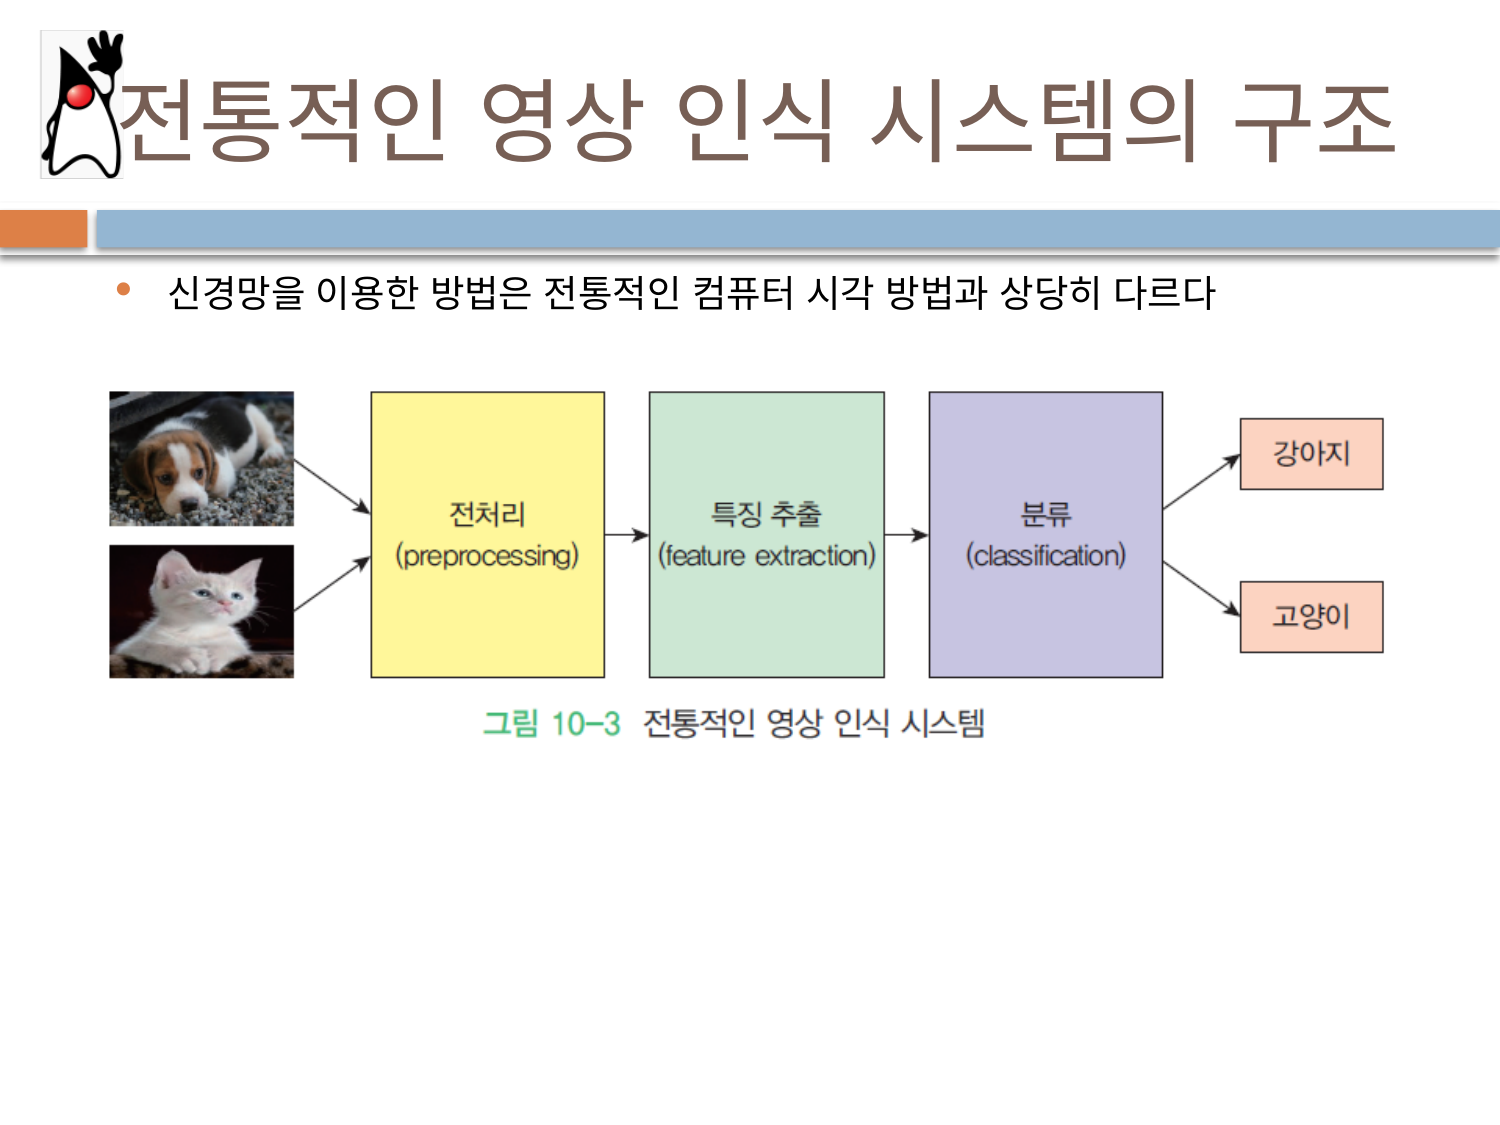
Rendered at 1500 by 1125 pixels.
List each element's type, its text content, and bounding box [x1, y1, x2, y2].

picture [80, 365, 1420, 760]
list 신경망을 이용한 방법은 전통적인 컴퓨터 시각 방법과 상당히 다르다 [100, 262, 1438, 1000]
picture [39, 30, 124, 179]
title 전통적인 영상 인식 시스템의 구조 [100, 37, 1438, 200]
